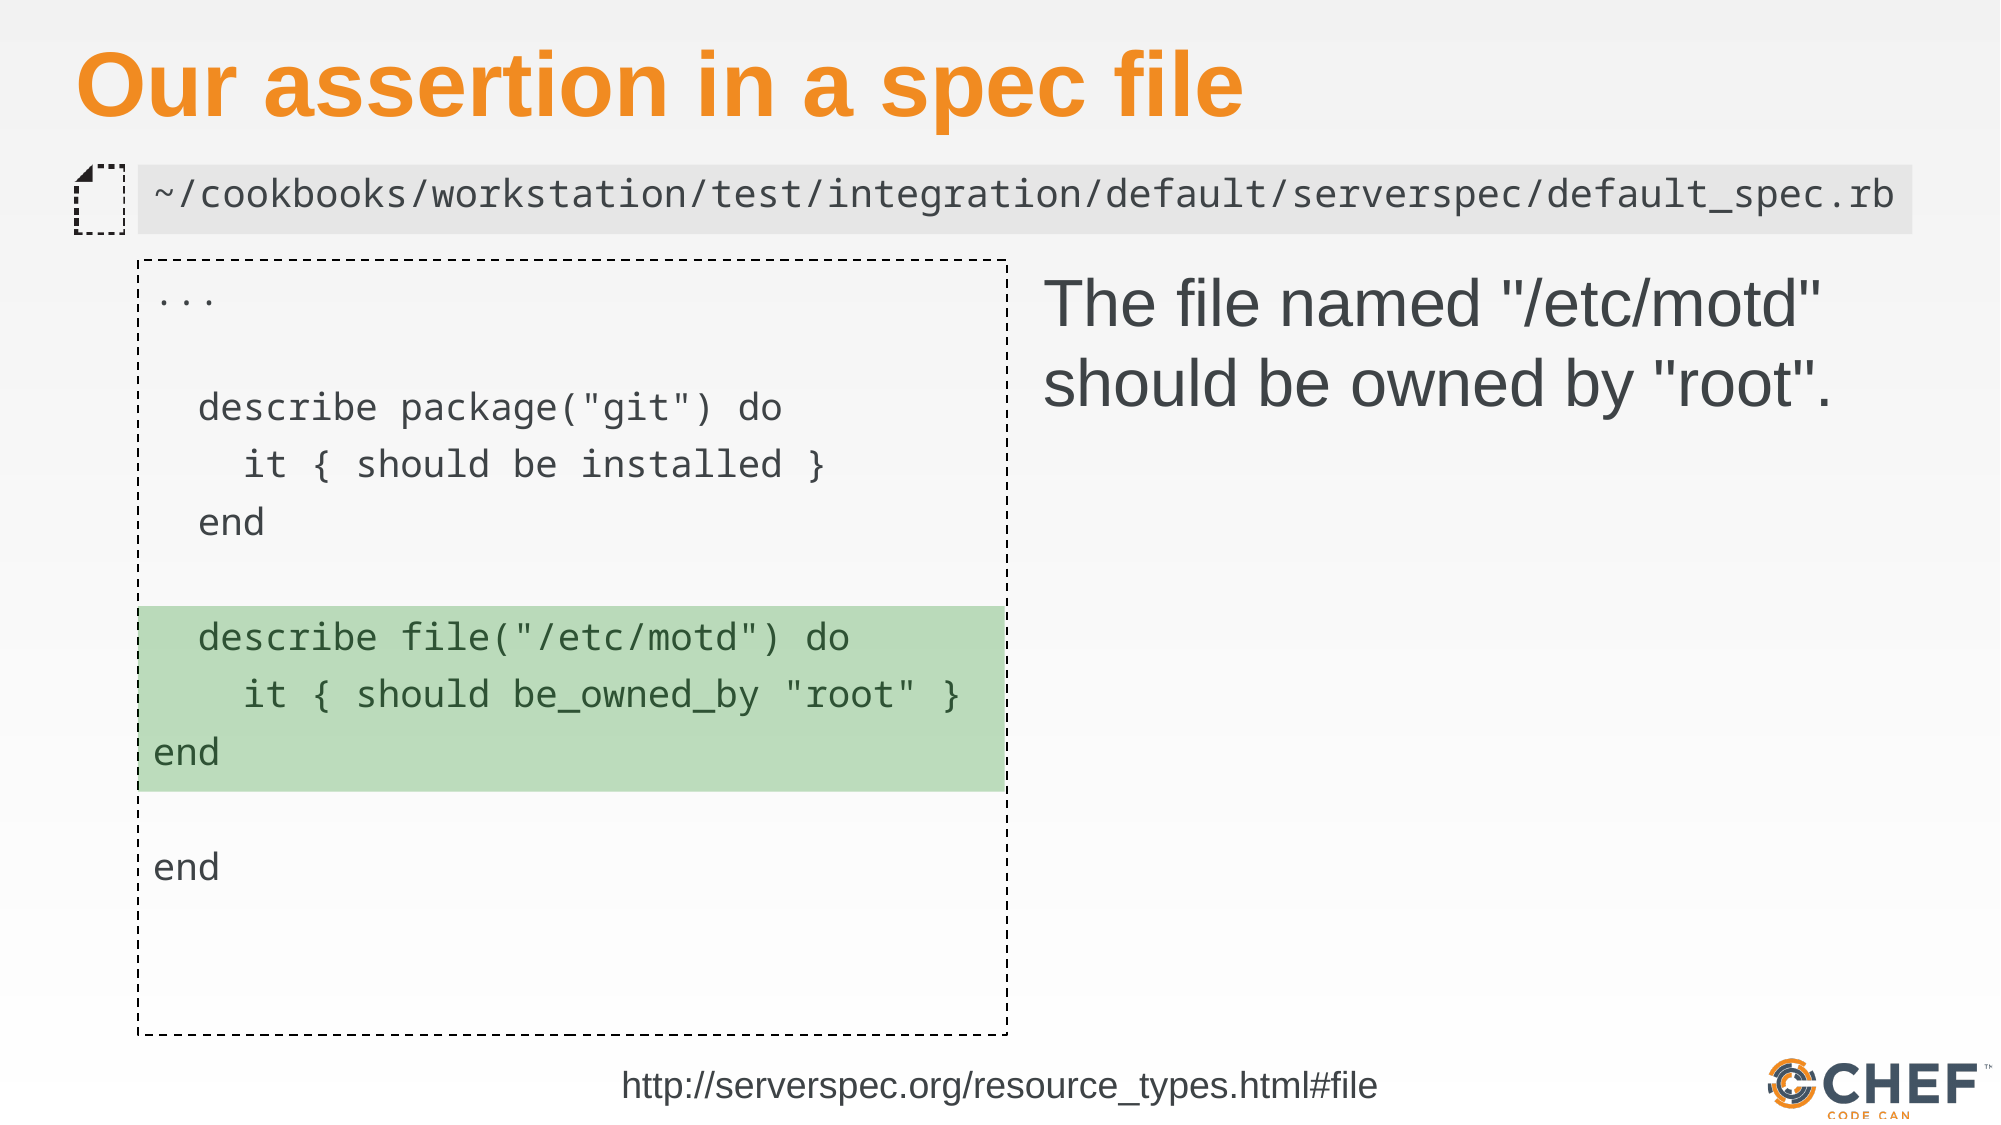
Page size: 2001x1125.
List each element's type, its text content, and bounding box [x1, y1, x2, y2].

list ~/cookbooks/workstation/test/integration/default/serverspec/default_spec.rb [137, 164, 1913, 235]
list [137, 606, 1005, 792]
text_box http://serverspec.org/resource_types.html#file [491, 1045, 1509, 1125]
list ... describe package("git") do it { should be installed } end describe file("/etc/motd") do it { should be_owned_by "root" } end end [137, 259, 1008, 1036]
list The file named "/etc/motd" should be owned by "root". [1043, 260, 1913, 1035]
title Our assertion in a spec file [75, 37, 1913, 140]
